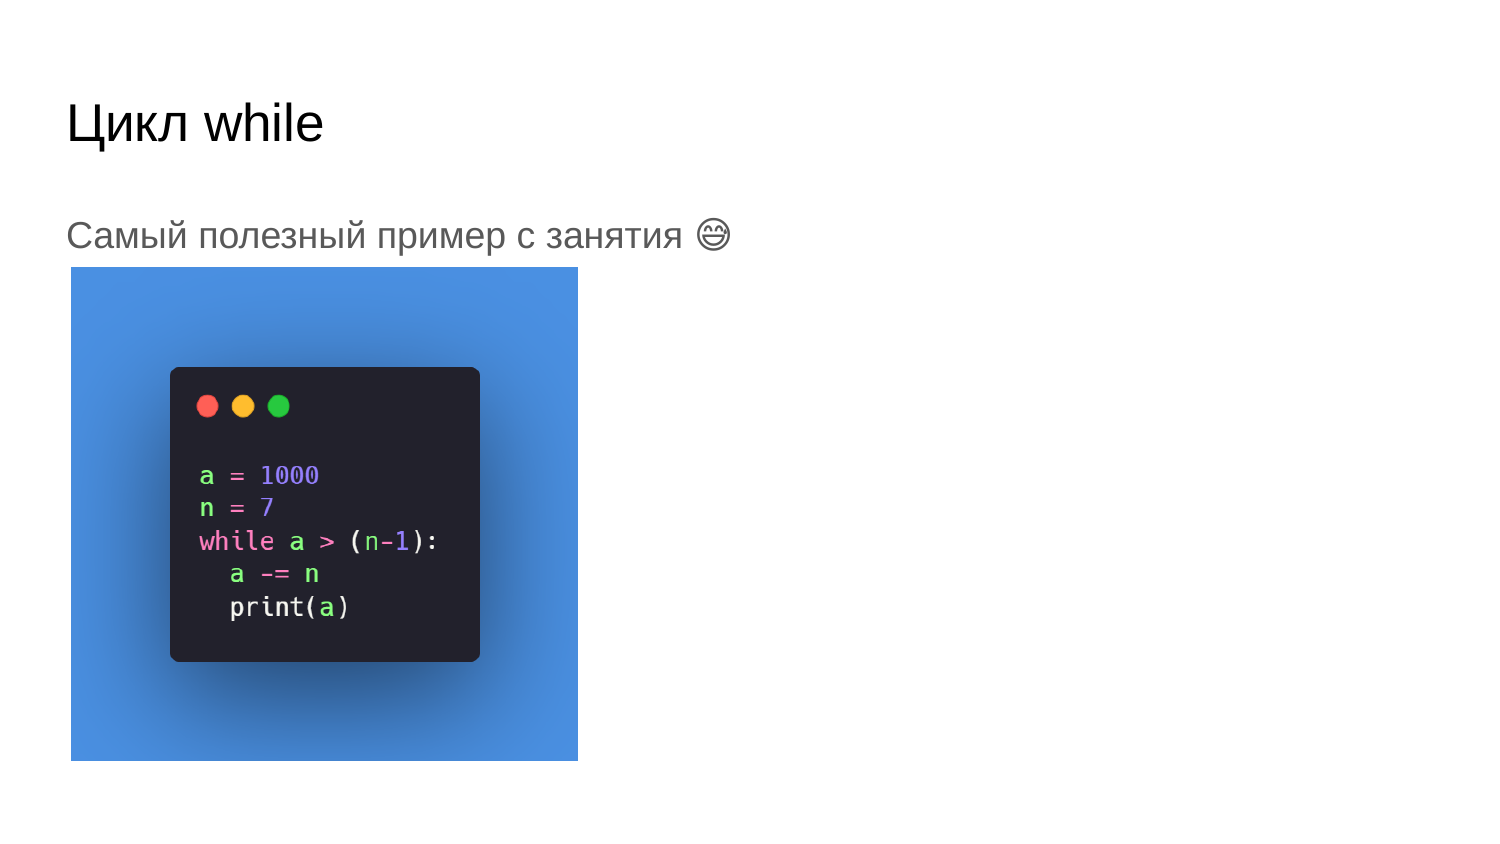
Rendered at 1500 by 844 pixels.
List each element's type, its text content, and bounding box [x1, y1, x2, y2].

list Самый полезный пример с занятия 😅 [51, 189, 1449, 750]
picture [71, 266, 579, 762]
title Цикл while [51, 72, 1449, 167]
